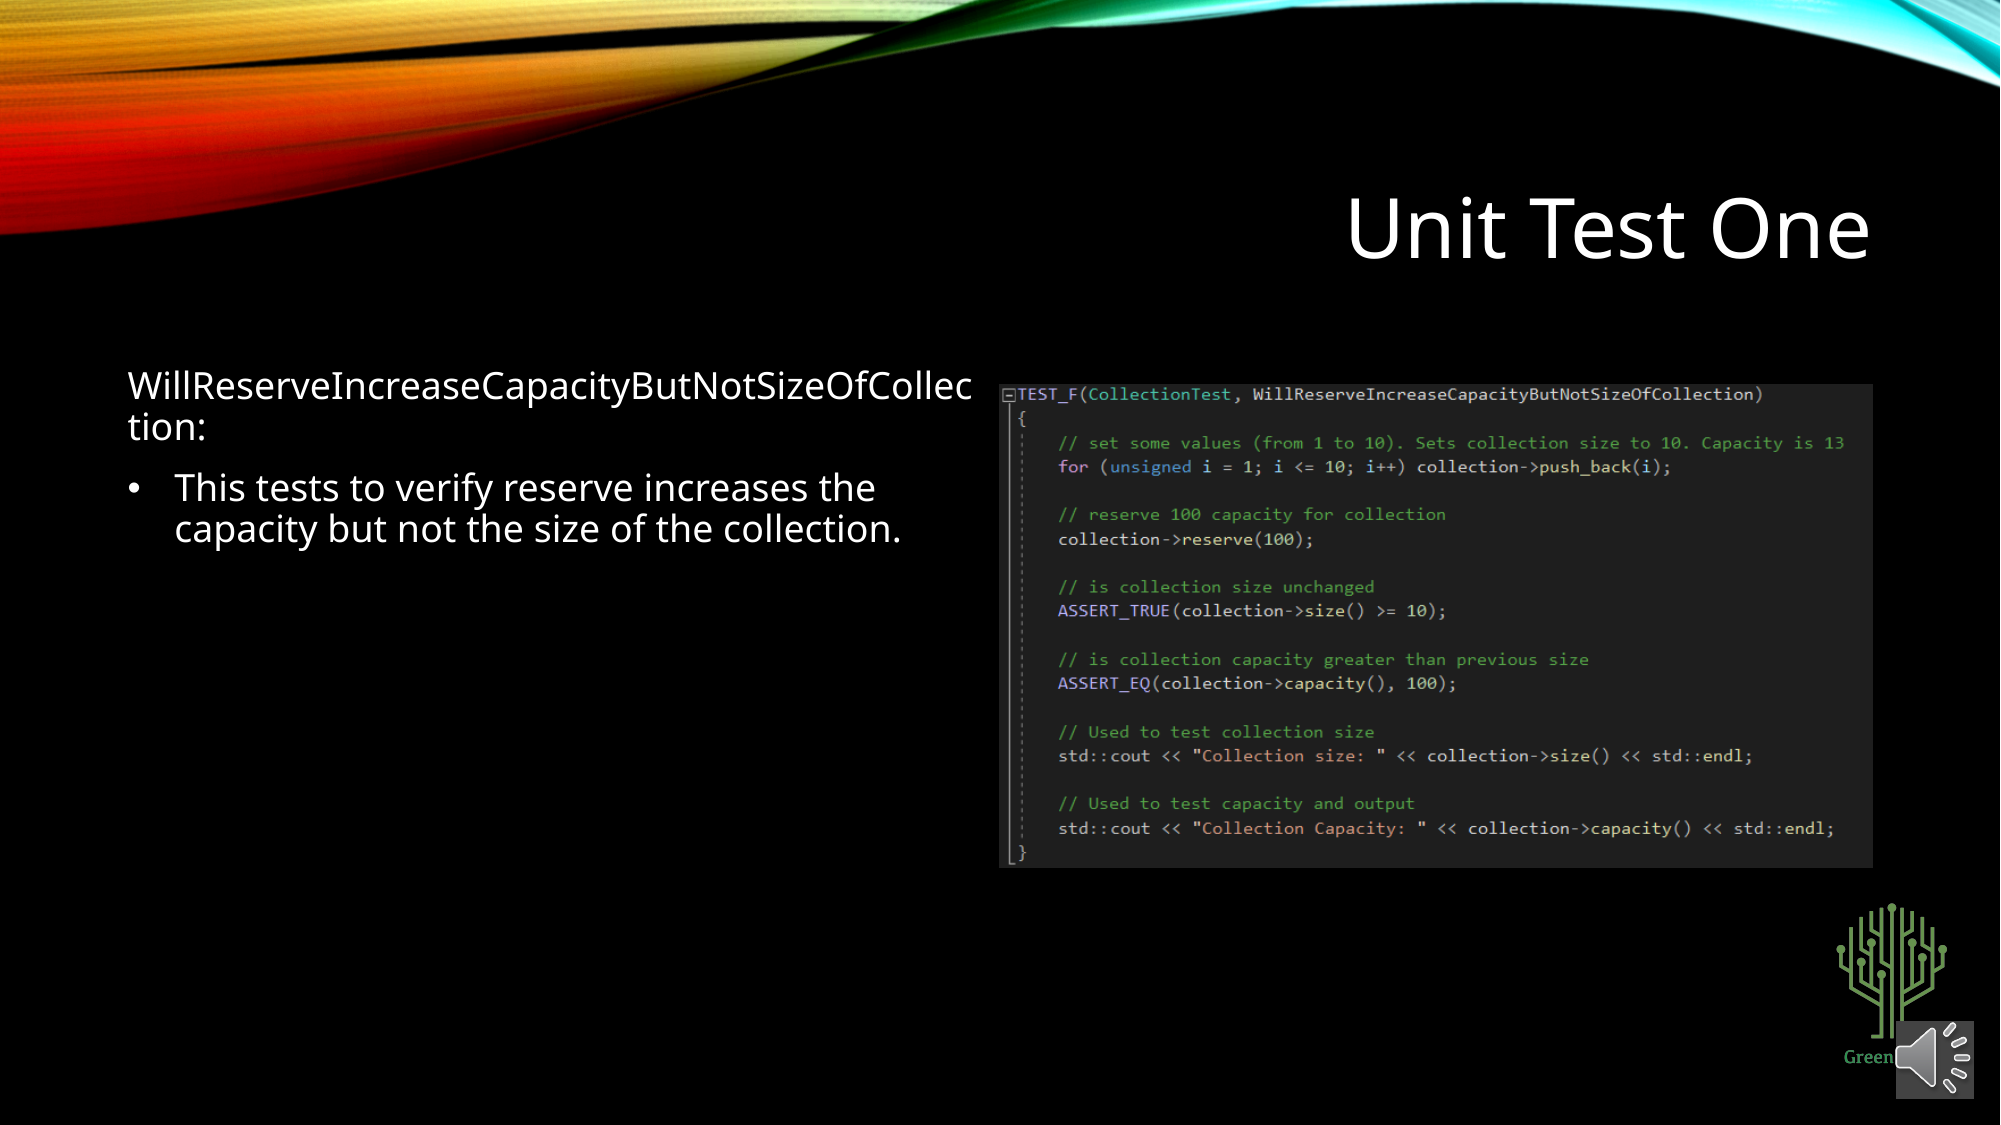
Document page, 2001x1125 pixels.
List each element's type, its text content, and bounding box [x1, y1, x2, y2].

picture [0, 0, 2000, 237]
list WillReserveIncreaseCapacityButNotSizeOfCollection: This tests to verify reserve increases the capacity but not the size of the collection. [112, 360, 1000, 893]
title Unit Test One [474, 125, 1888, 338]
picture [999, 384, 1873, 869]
picture [1817, 892, 1976, 1101]
